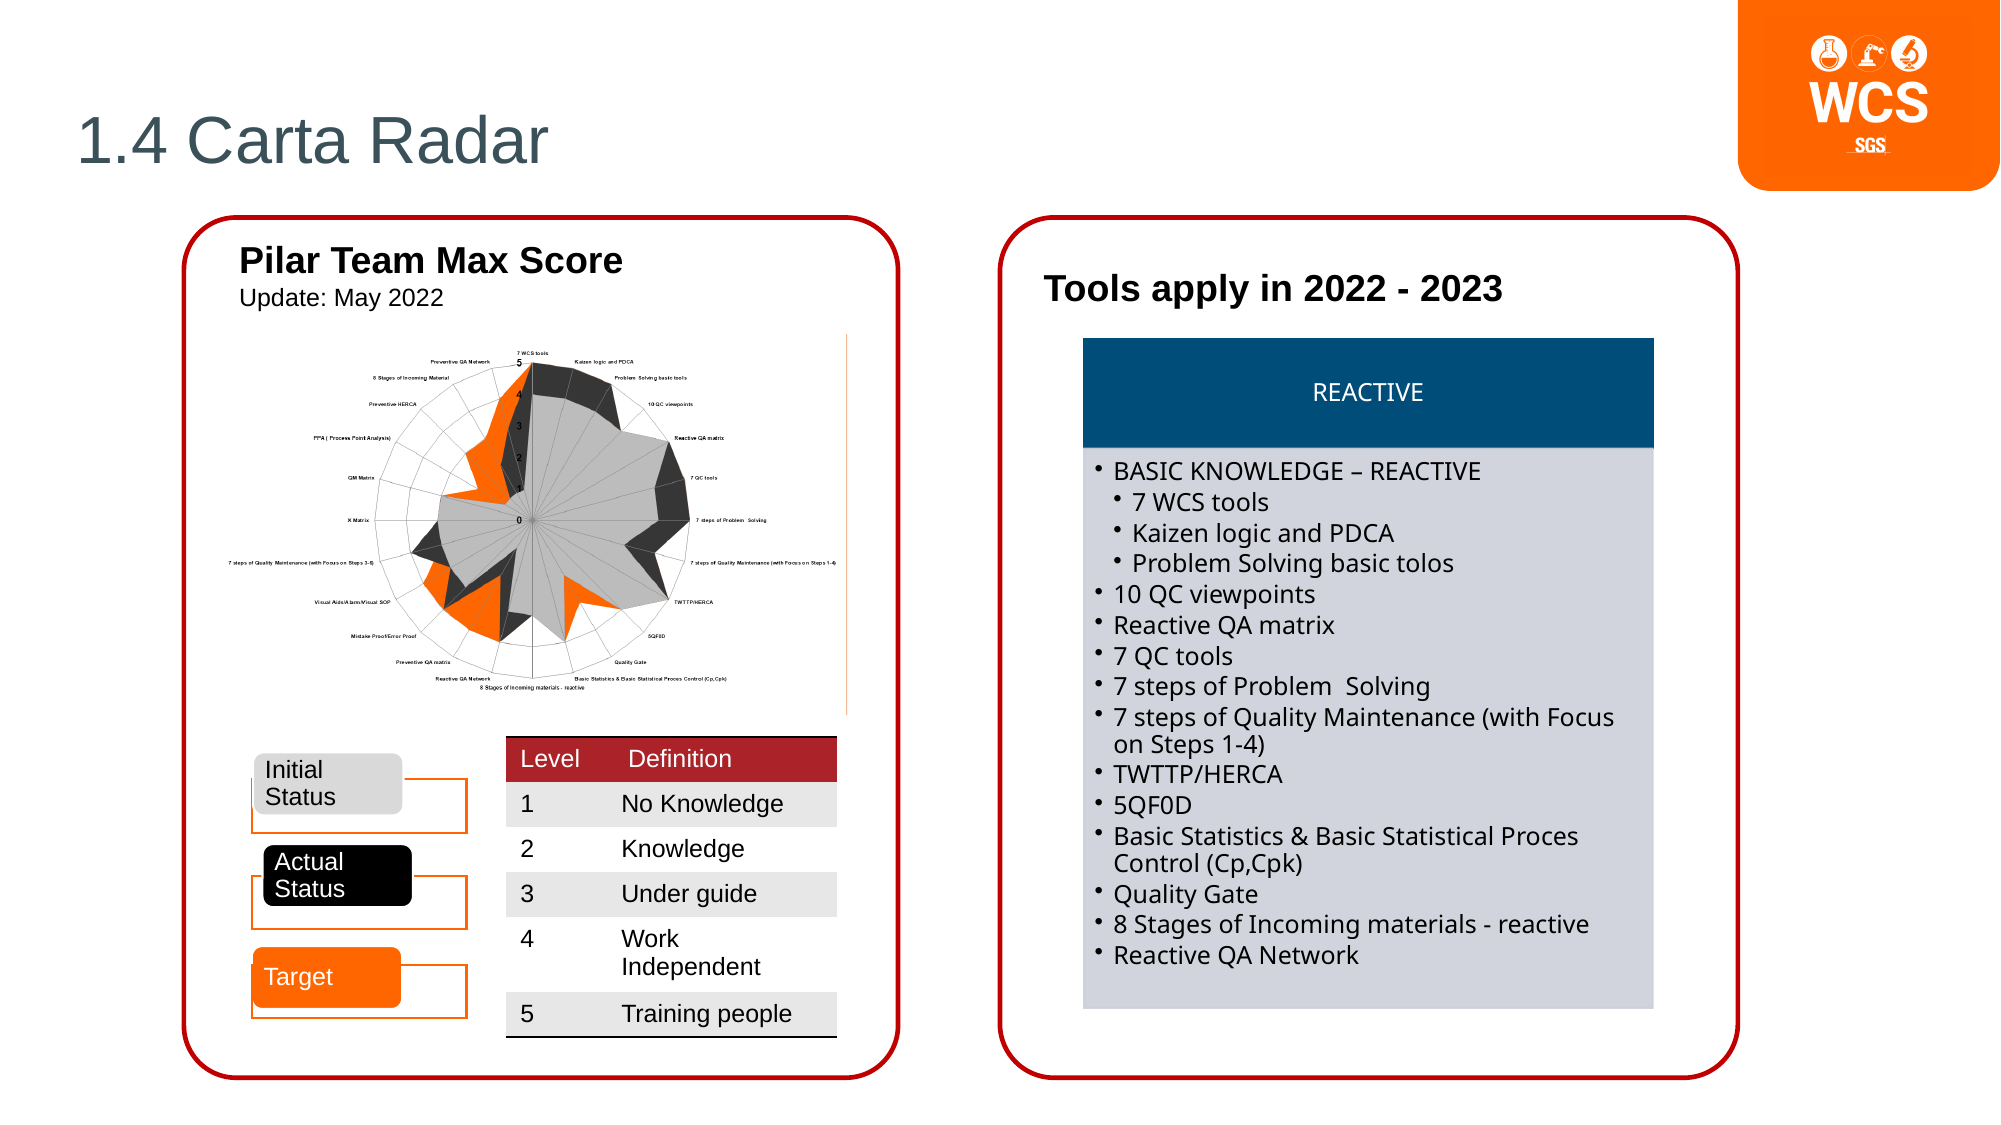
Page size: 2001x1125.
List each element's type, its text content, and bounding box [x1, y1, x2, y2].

table_cell Training people [606, 992, 837, 1036]
text_box [998, 216, 1739, 1079]
text_box [182, 216, 900, 1079]
table_header Definition [606, 738, 837, 782]
table_cell 1 [506, 782, 606, 827]
table_cell No Knowledge [606, 782, 837, 827]
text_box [251, 746, 467, 1027]
table_cell 2 [506, 827, 606, 872]
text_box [1737, 0, 2000, 191]
table_cell 4 [506, 917, 606, 992]
table_cell Work Independent [606, 917, 837, 992]
table_cell 3 [506, 872, 606, 917]
text_box Pilar Team Max Score Update: May 2022 [224, 229, 639, 319]
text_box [1084, 339, 1653, 1010]
picture [221, 334, 851, 715]
table_cell Knowledge [606, 827, 837, 872]
table_header Level [506, 738, 606, 782]
table_cell 5 [506, 992, 606, 1036]
table_cell Under guide [606, 872, 837, 917]
title 1.4 Carta Radar [76, 106, 1252, 180]
